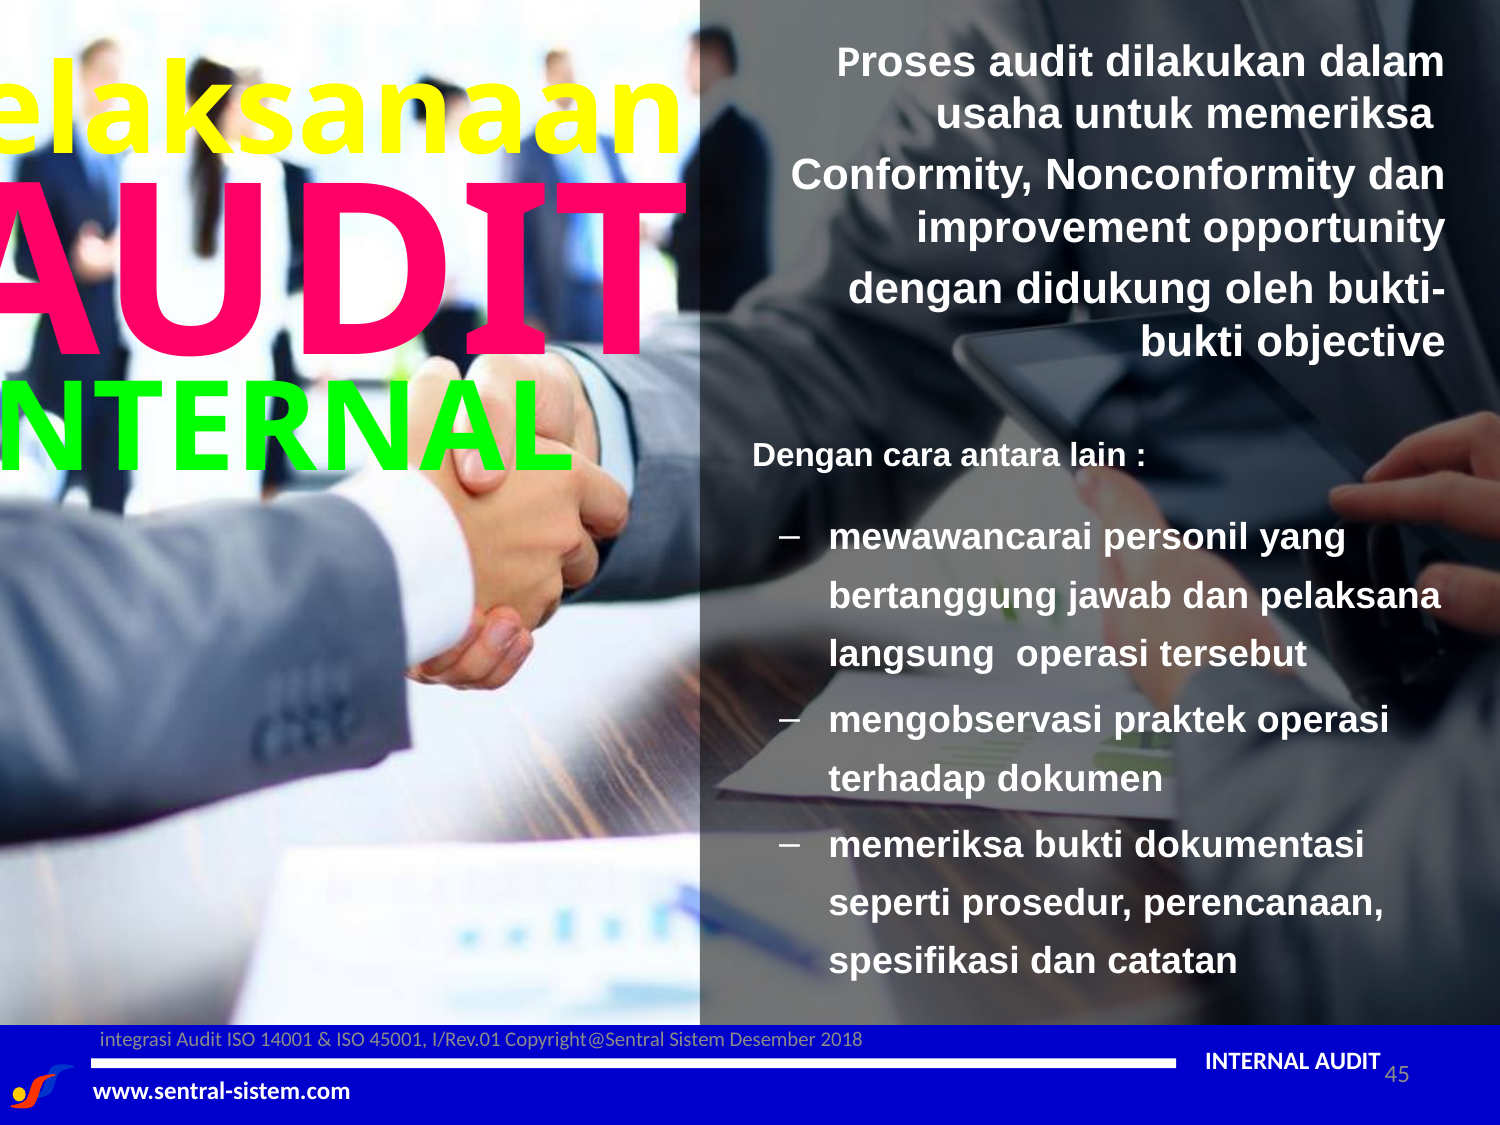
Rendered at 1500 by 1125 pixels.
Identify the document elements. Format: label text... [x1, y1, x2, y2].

text_box INTERNAL AUDIT [1190, 1037, 1397, 1042]
footer integrasi Audit ISO 14001 & ISO 45001, I/Rev.01 Copyright@Sentral Sistem Desember 2018 [30, 1034, 932, 1056]
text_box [10, 1058, 1177, 1110]
picture [0, 0, 1500, 1026]
slide_number 45 [1074, 1042, 1425, 1103]
